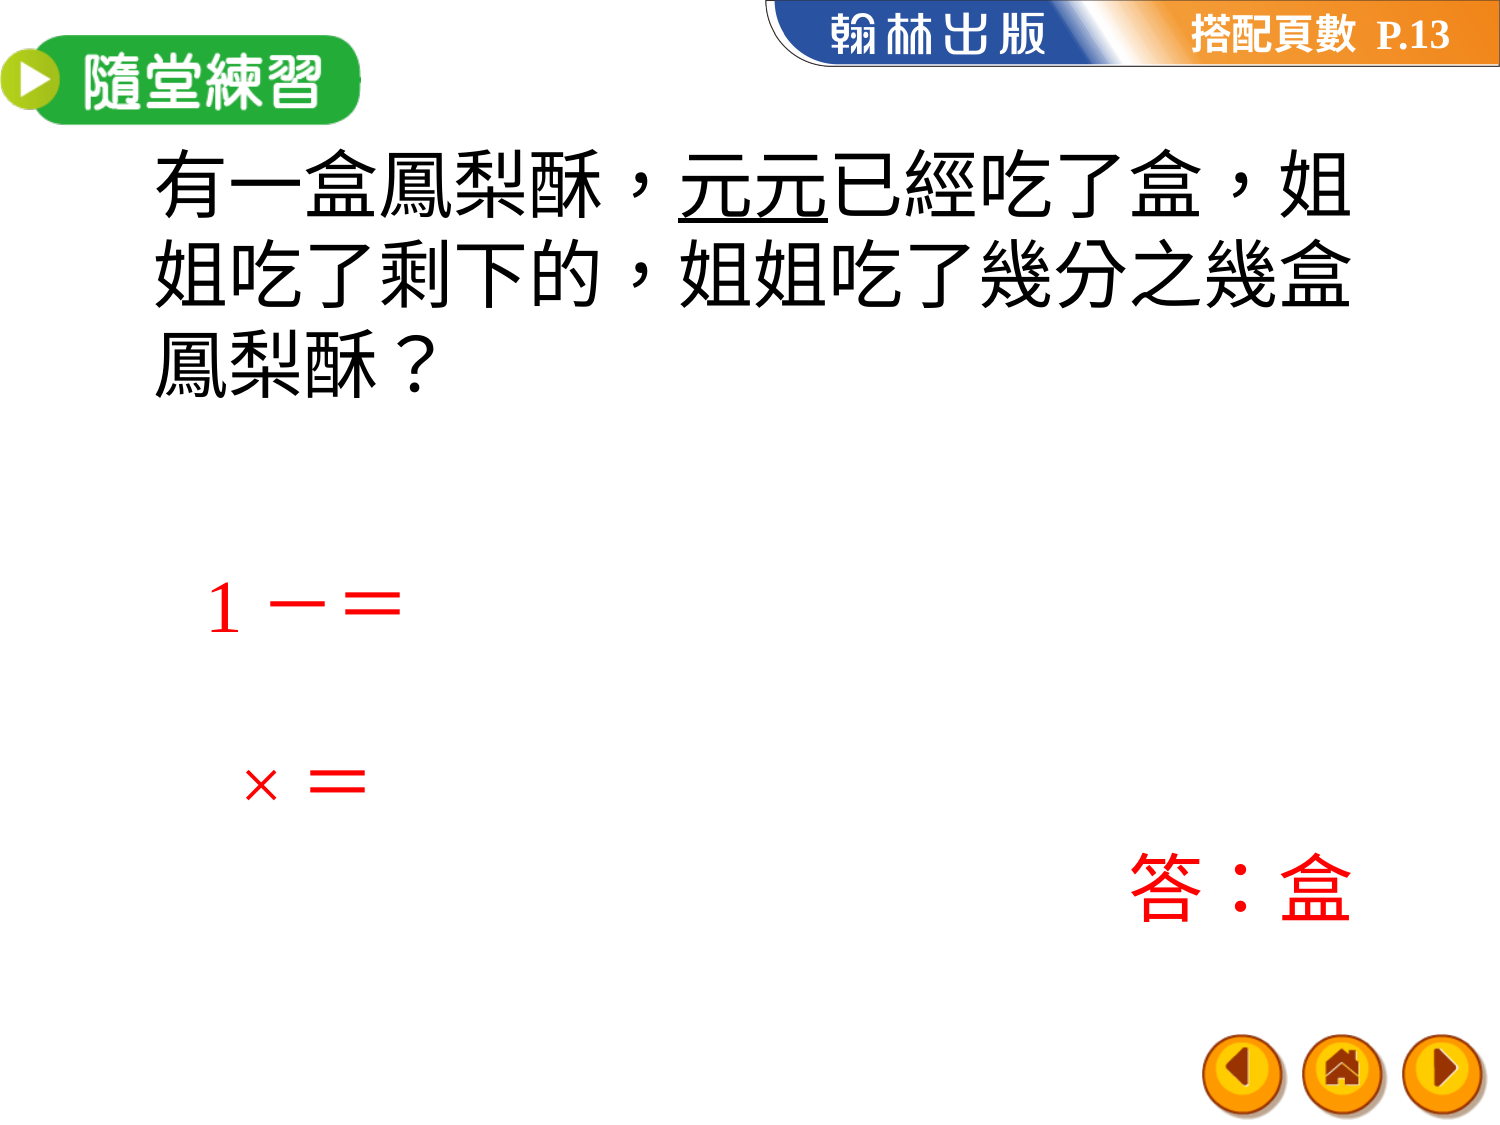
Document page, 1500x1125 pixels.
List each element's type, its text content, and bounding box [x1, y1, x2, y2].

picture [1302, 1034, 1388, 1120]
text_box 13 [1393, 0, 1500, 67]
picture [765, 0, 1393, 67]
picture [0, 35, 361, 126]
picture [1402, 1034, 1488, 1120]
picture [1387, 24, 1393, 36]
picture [1202, 1034, 1288, 1120]
